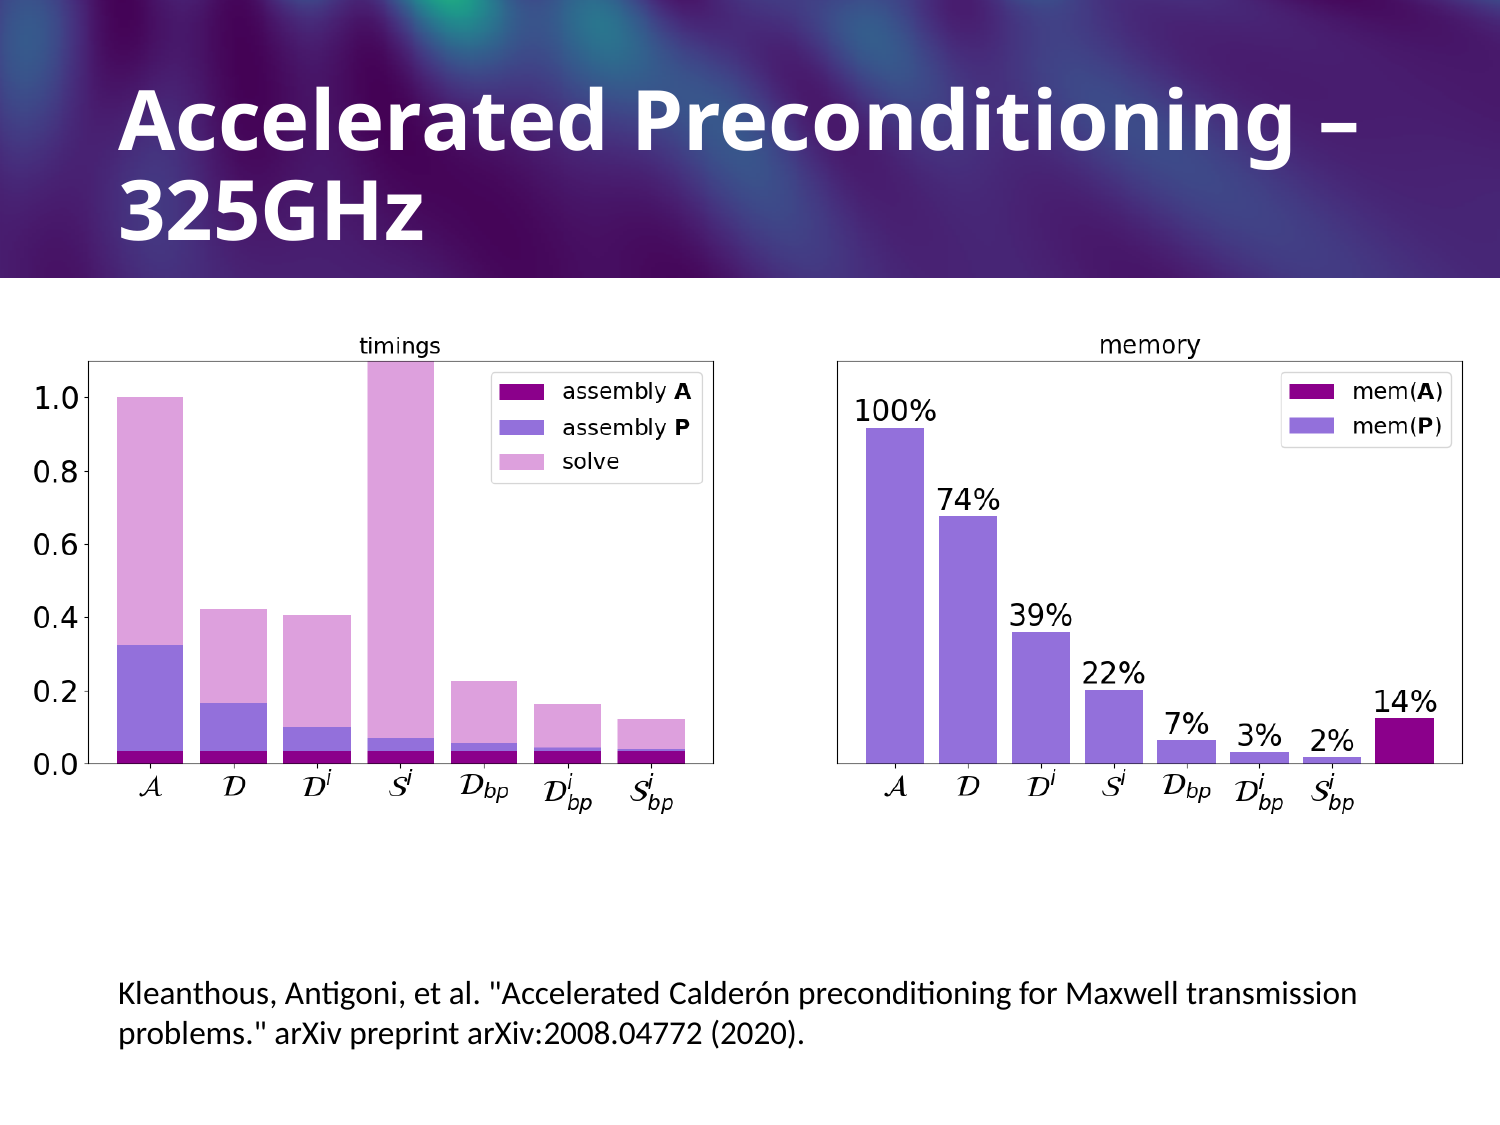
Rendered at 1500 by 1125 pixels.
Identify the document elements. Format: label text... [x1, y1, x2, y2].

title Accelerated Preconditioning – 325GHz [103, 59, 1397, 278]
picture [0, 0, 1500, 278]
picture [0, 297, 1500, 828]
footer Kleanthous, Antigoni, et al. "Accelerated Calderón preconditioning for Maxwell transmission problems." arXiv preprint arXiv:2008.04772 (2020). [103, 894, 1397, 1089]
